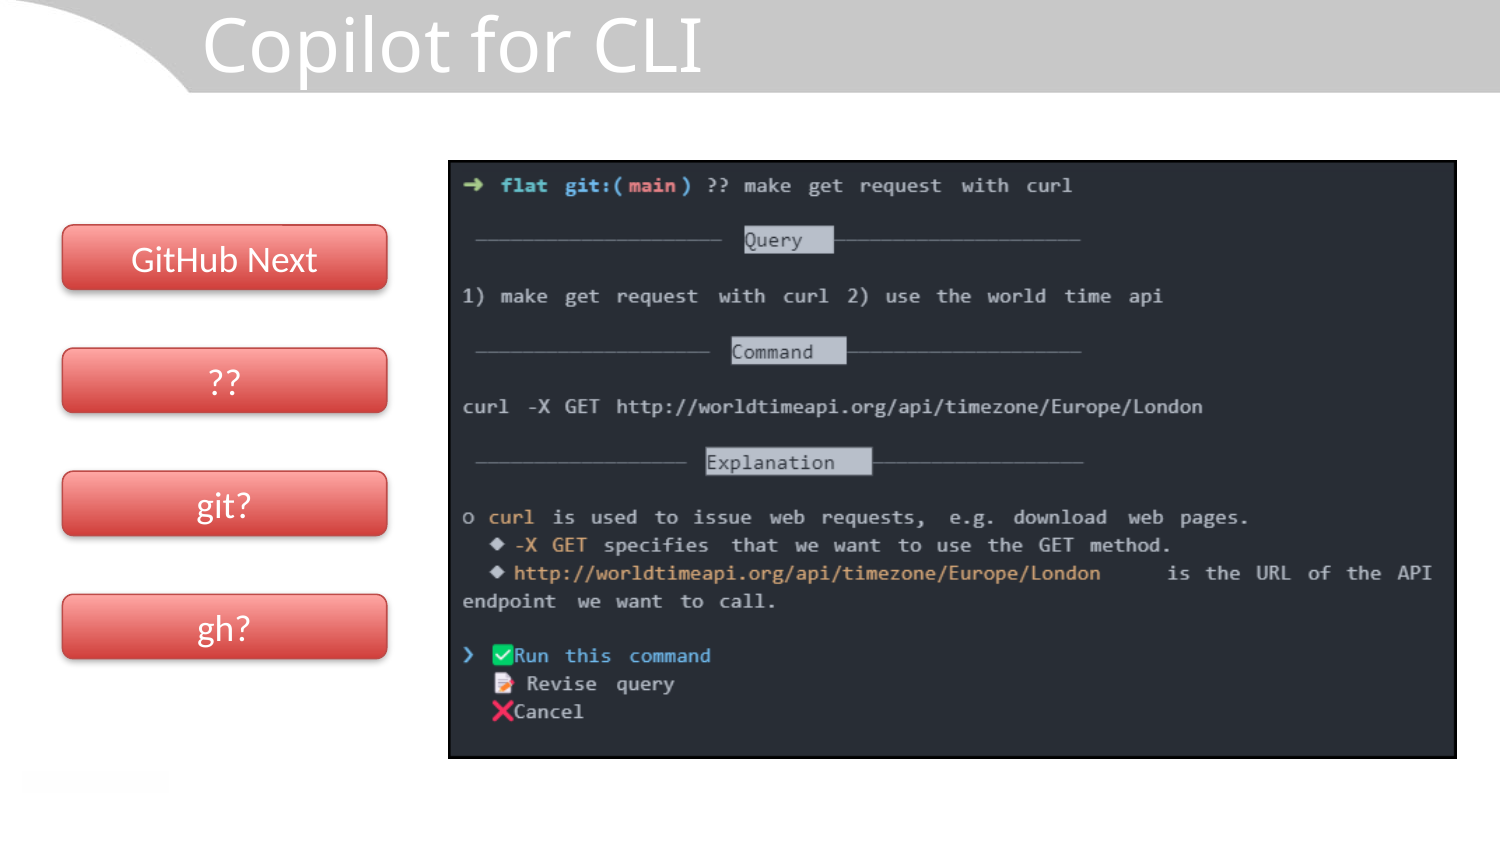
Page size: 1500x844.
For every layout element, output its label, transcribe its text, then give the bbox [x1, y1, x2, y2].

text_box ?? [61, 347, 388, 414]
picture [0, 0, 1500, 844]
title Copilot for CLI [186, 0, 1425, 82]
text_box GitHub Next [61, 224, 388, 291]
text_box gh? [61, 593, 388, 660]
text_box git? [61, 470, 388, 537]
